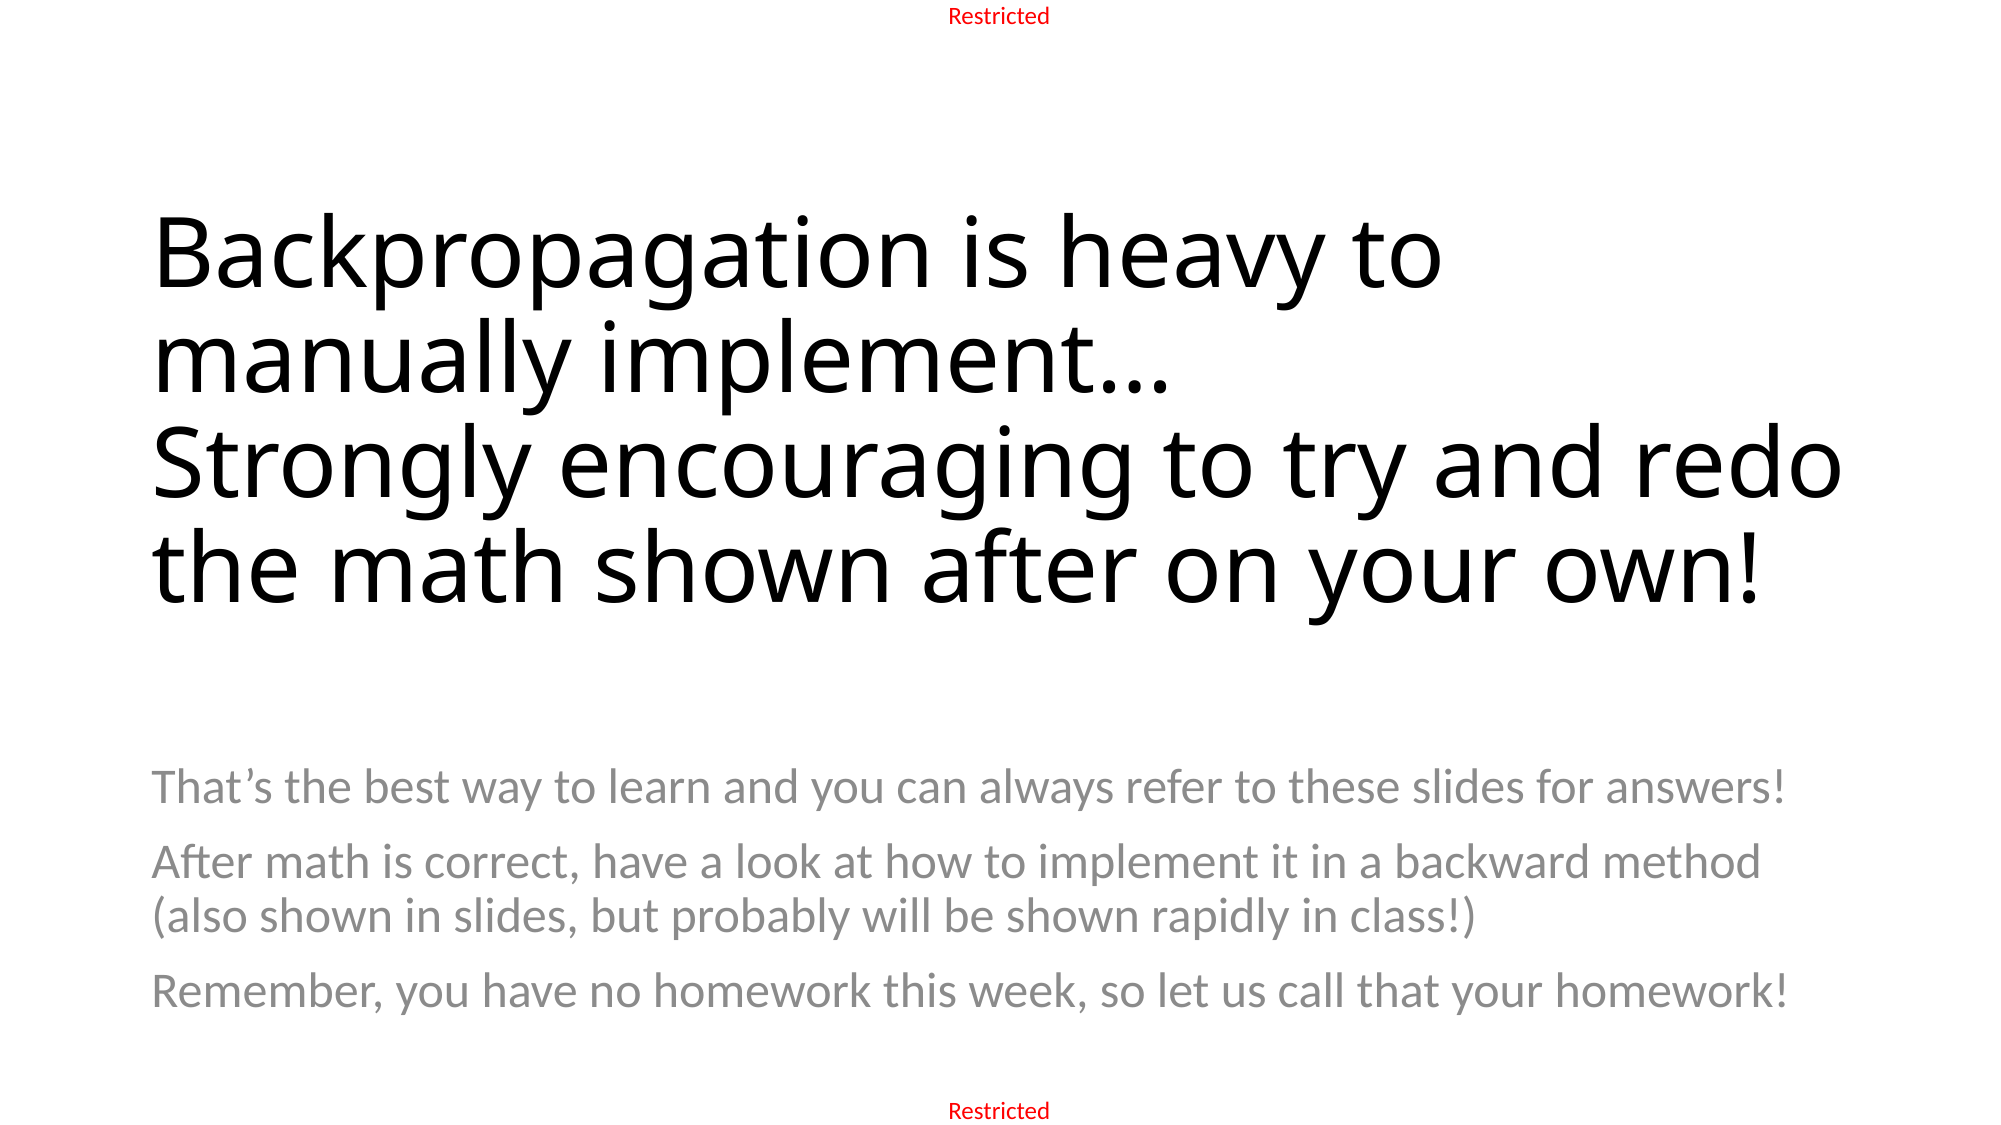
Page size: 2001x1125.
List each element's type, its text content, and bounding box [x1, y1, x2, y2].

list That’s the best way to learn and you can always refer to these slides for answers! After math is correct, have a look at how to implement it in a backward method (also shown in slides, but probably will be shown rapidly in class!) Remember, you have no homework this week, so let us call that your homework! [136, 752, 1862, 1096]
title Backpropagation is heavy to manually implement… Strongly encouraging to try and redo the math shown after on your own! [136, 83, 1862, 749]
